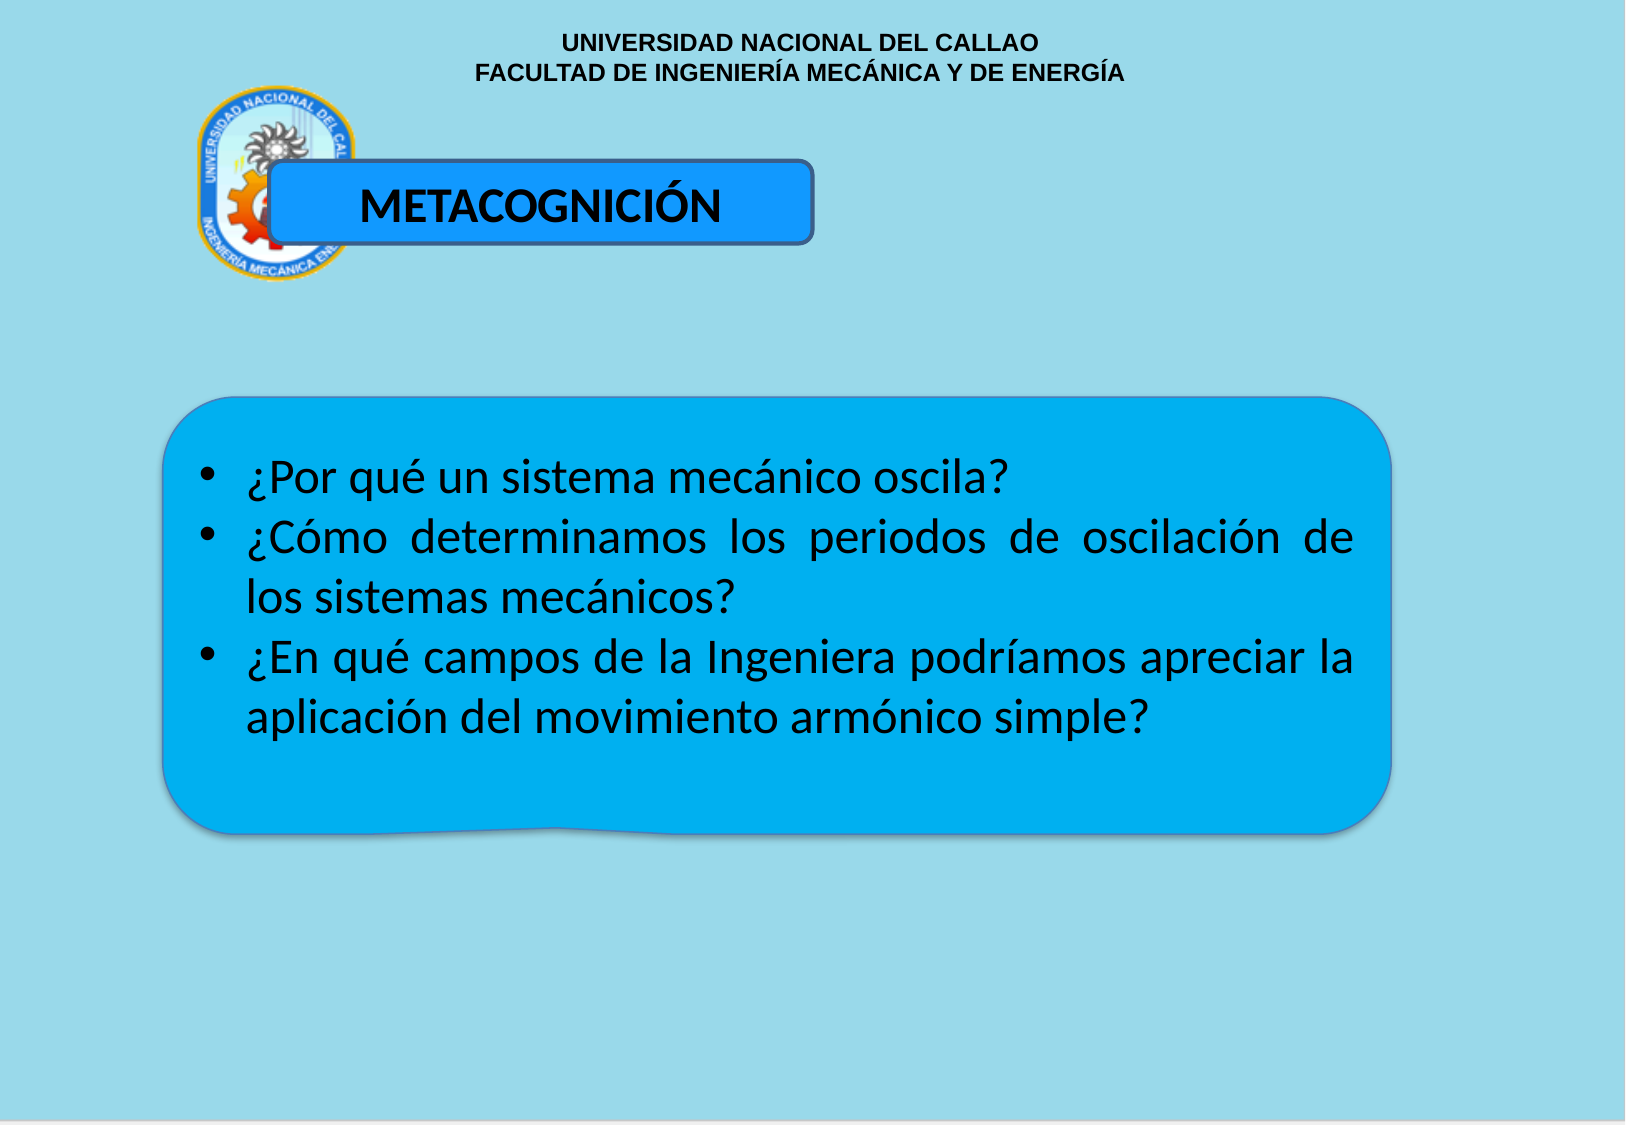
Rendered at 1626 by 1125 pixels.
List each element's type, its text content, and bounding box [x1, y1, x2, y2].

text_box METACOGNICIÓN [267, 158, 815, 246]
text_box ¿Por qué un sistema mecánico oscila? ¿Cómo determinamos los periodos de oscilación de los sistemas mecánicos? ¿En qué campos de la Ingeniera podríamos apreciar la aplicación del movimiento armónico simple? [161, 396, 1392, 835]
text_box UNIVERSIDAD NACIONAL DEL CALLAO FACULTAD DE INGENIERÍA MECÁNICA Y DE ENERGÍA [304, 19, 1297, 94]
picture [0, 0, 1626, 1125]
